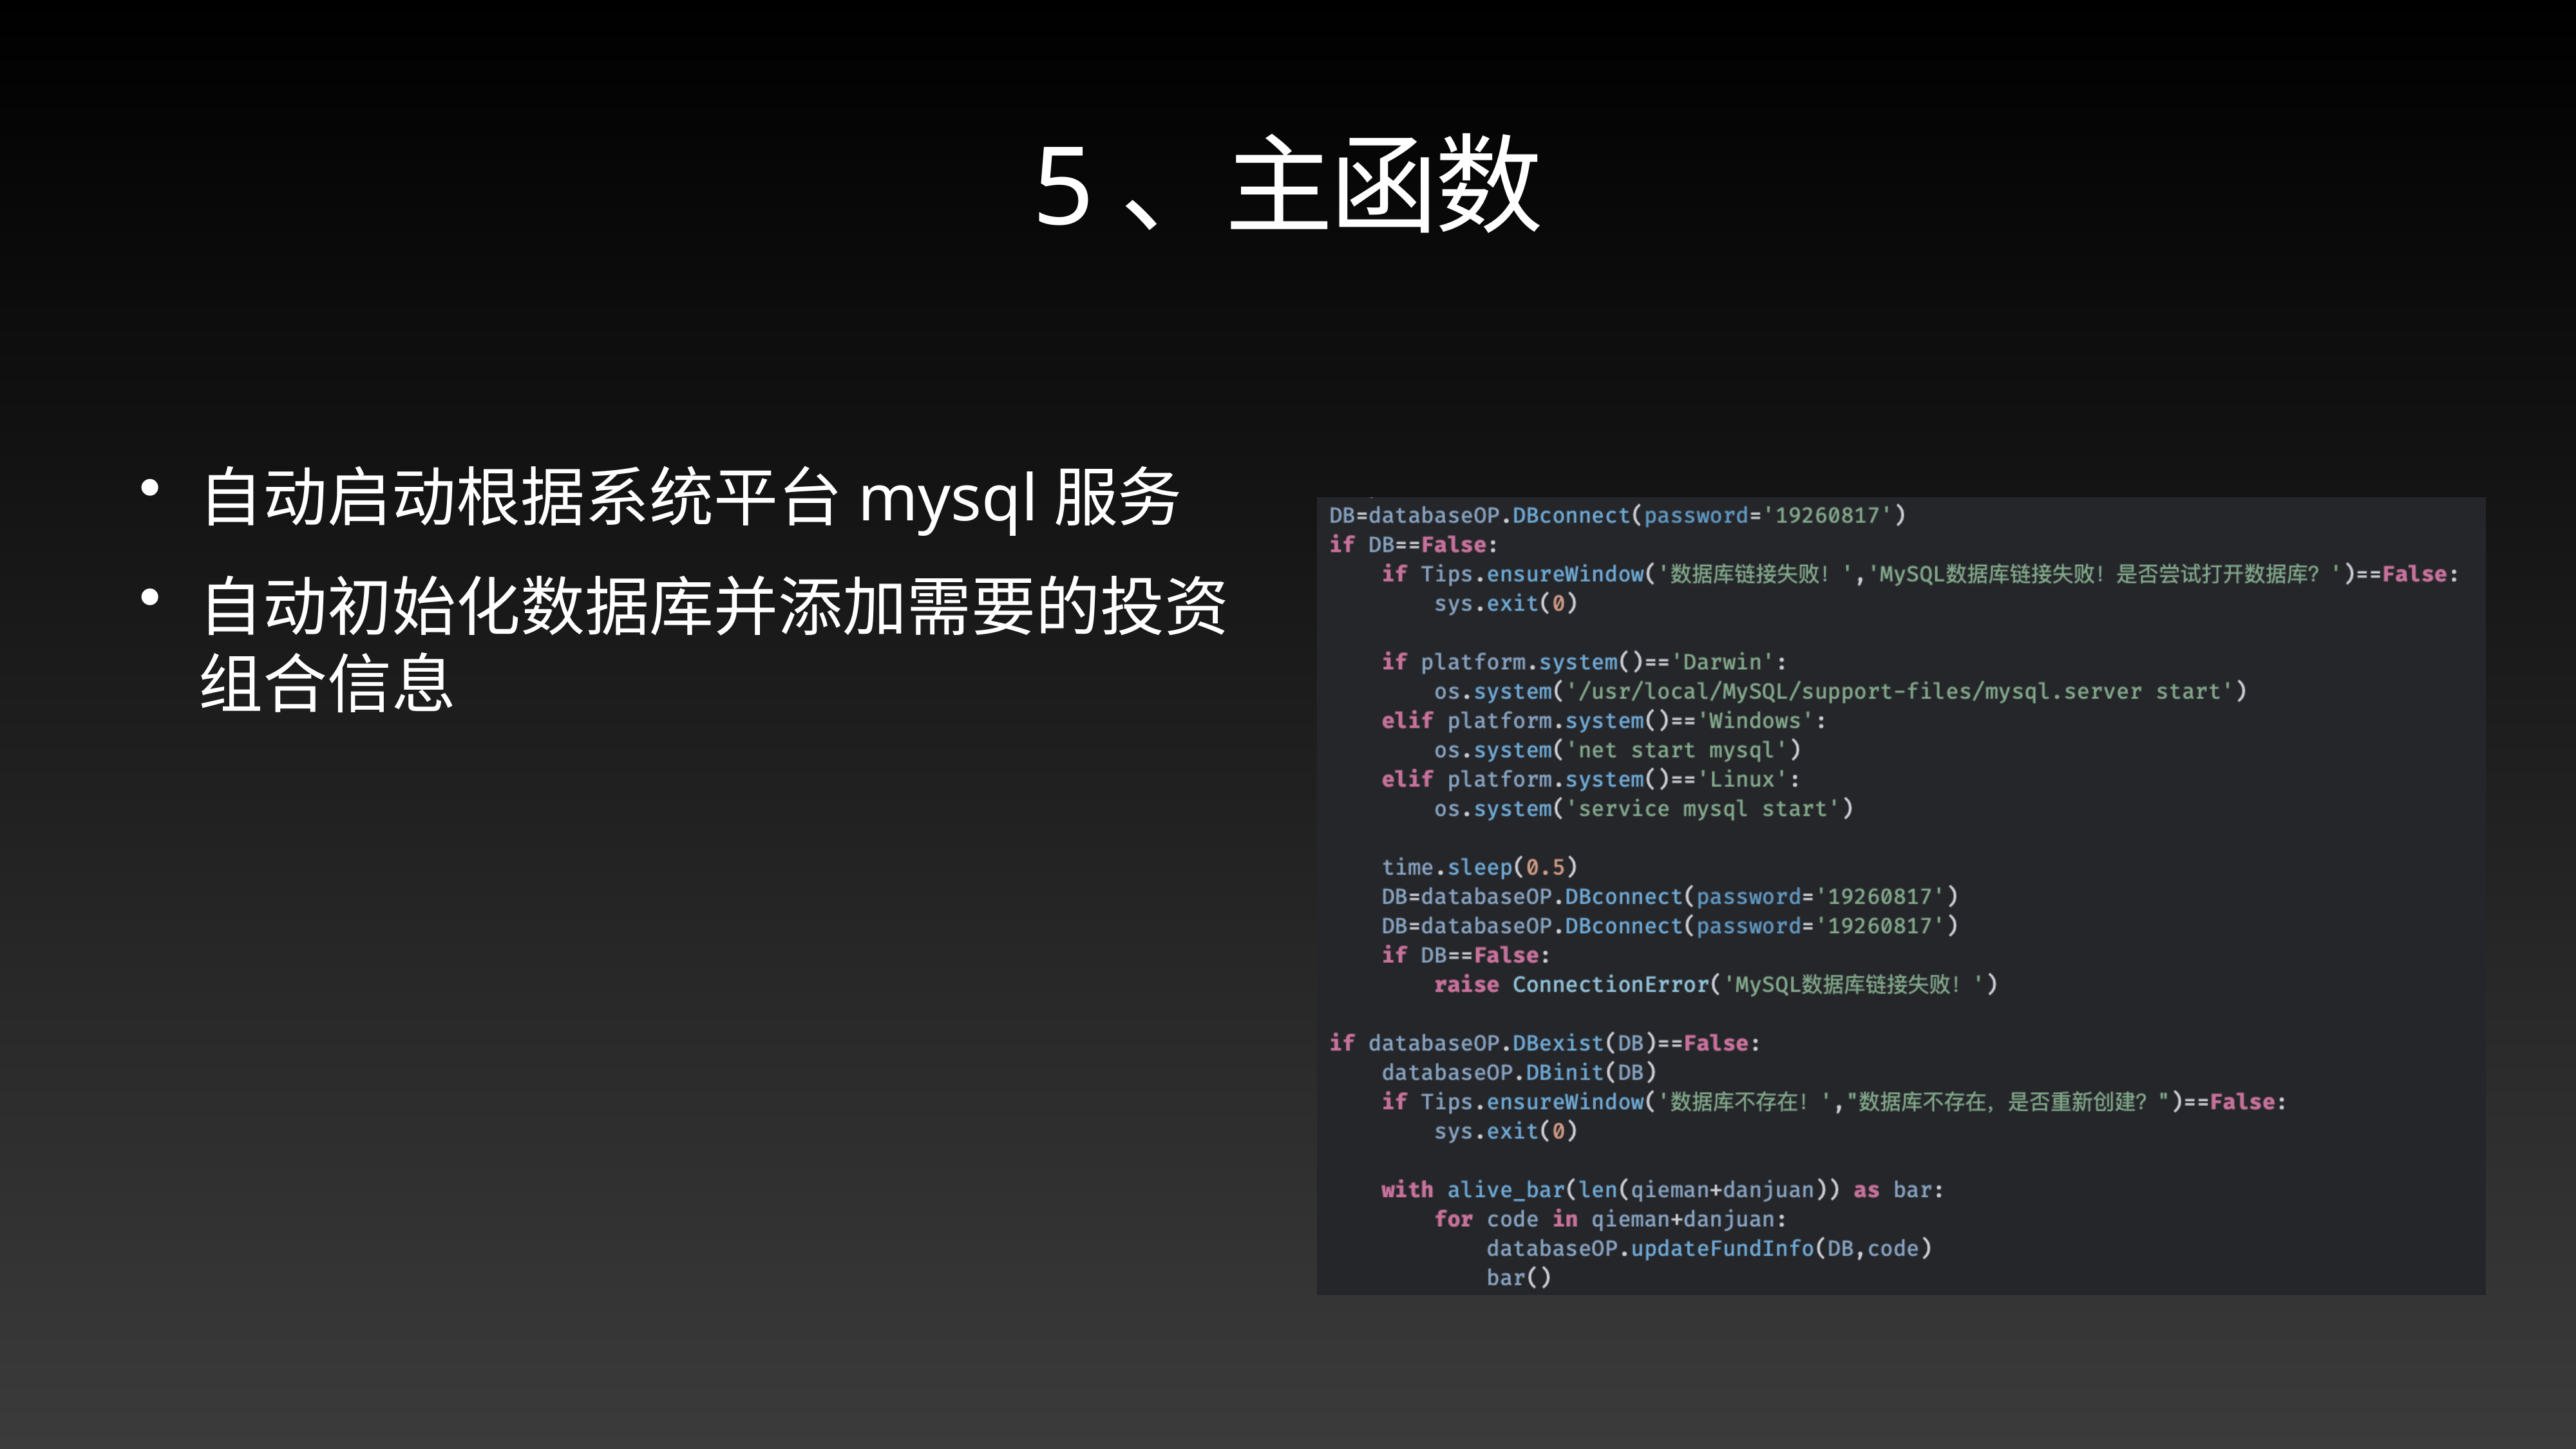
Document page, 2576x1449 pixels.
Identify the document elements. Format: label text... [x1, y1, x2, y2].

picture [1317, 497, 2486, 1295]
title 5、主函数 [133, 85, 2443, 251]
list 自动启动根据系统平台mysql服务 自动初始化数据库并添加需要的投资组合信息 [133, 450, 1252, 1342]
